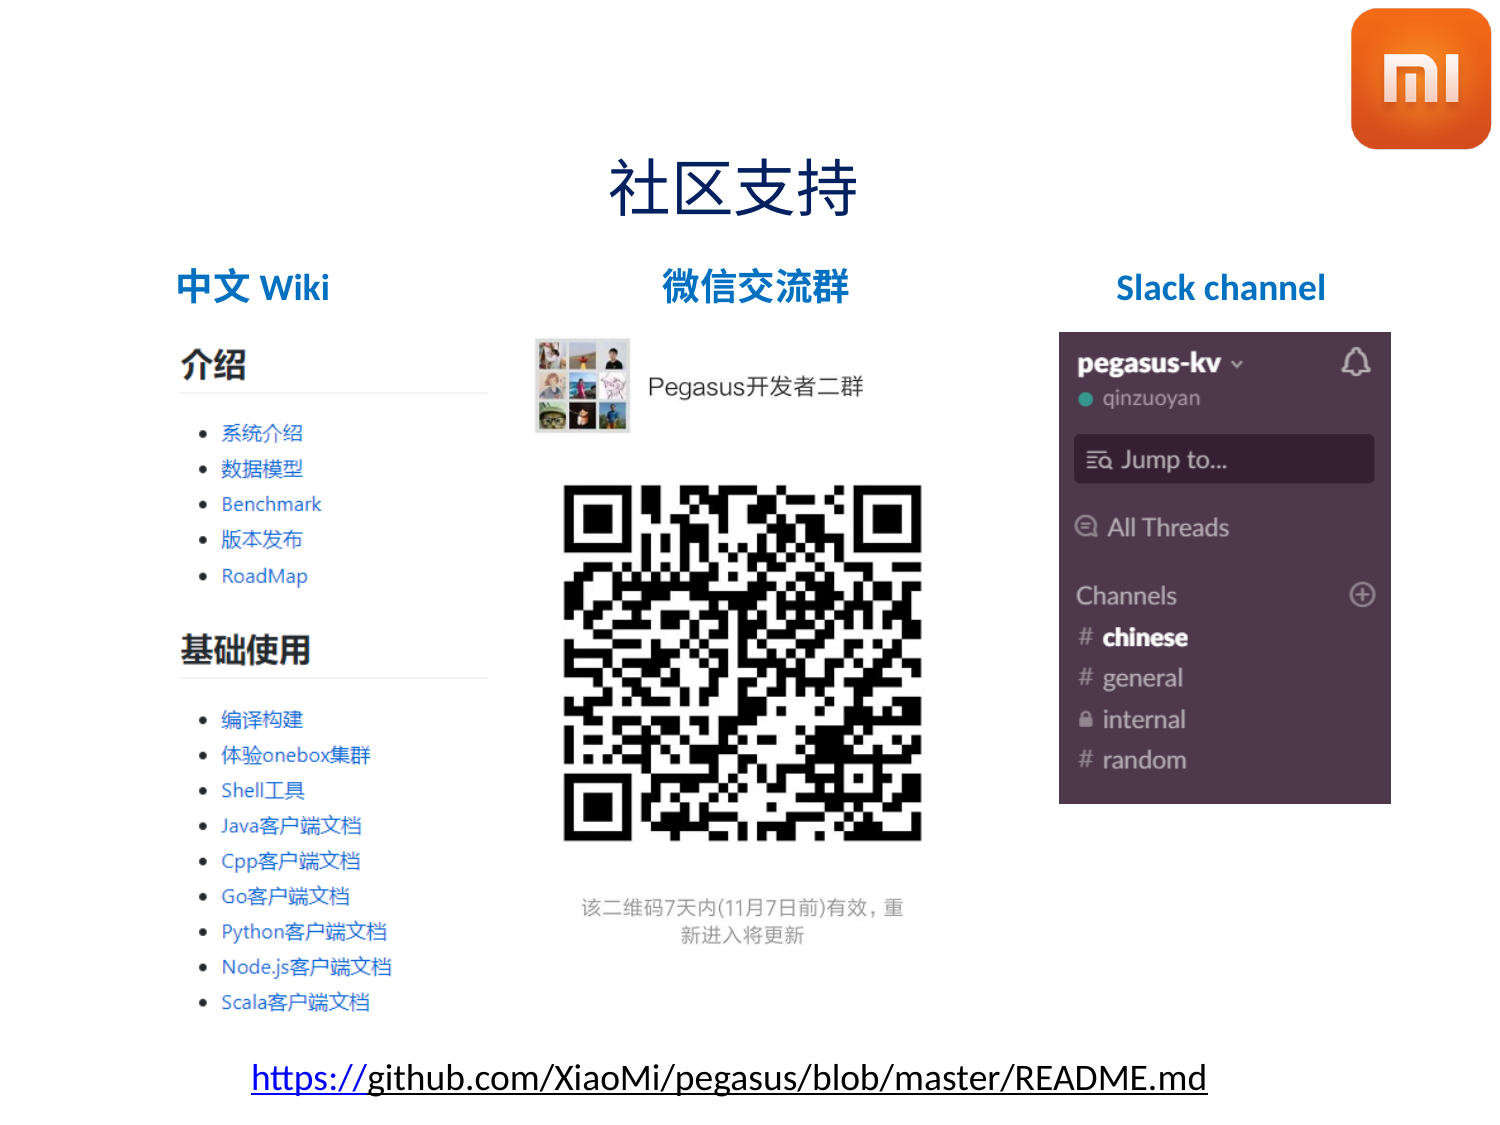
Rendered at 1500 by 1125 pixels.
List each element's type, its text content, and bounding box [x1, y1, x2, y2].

text_box 中文Wiki [168, 255, 363, 316]
text_box Slack channel [1108, 255, 1383, 316]
text_box https://github.com/XiaoMi/pegasus/blob/master/README.md [236, 1045, 1232, 1106]
picture [1342, 0, 1500, 158]
text_box 微信交流群 [655, 255, 881, 316]
picture [529, 326, 939, 963]
picture [1058, 331, 1391, 804]
picture [160, 331, 508, 1019]
text_box 社区支持 [111, 141, 1357, 232]
